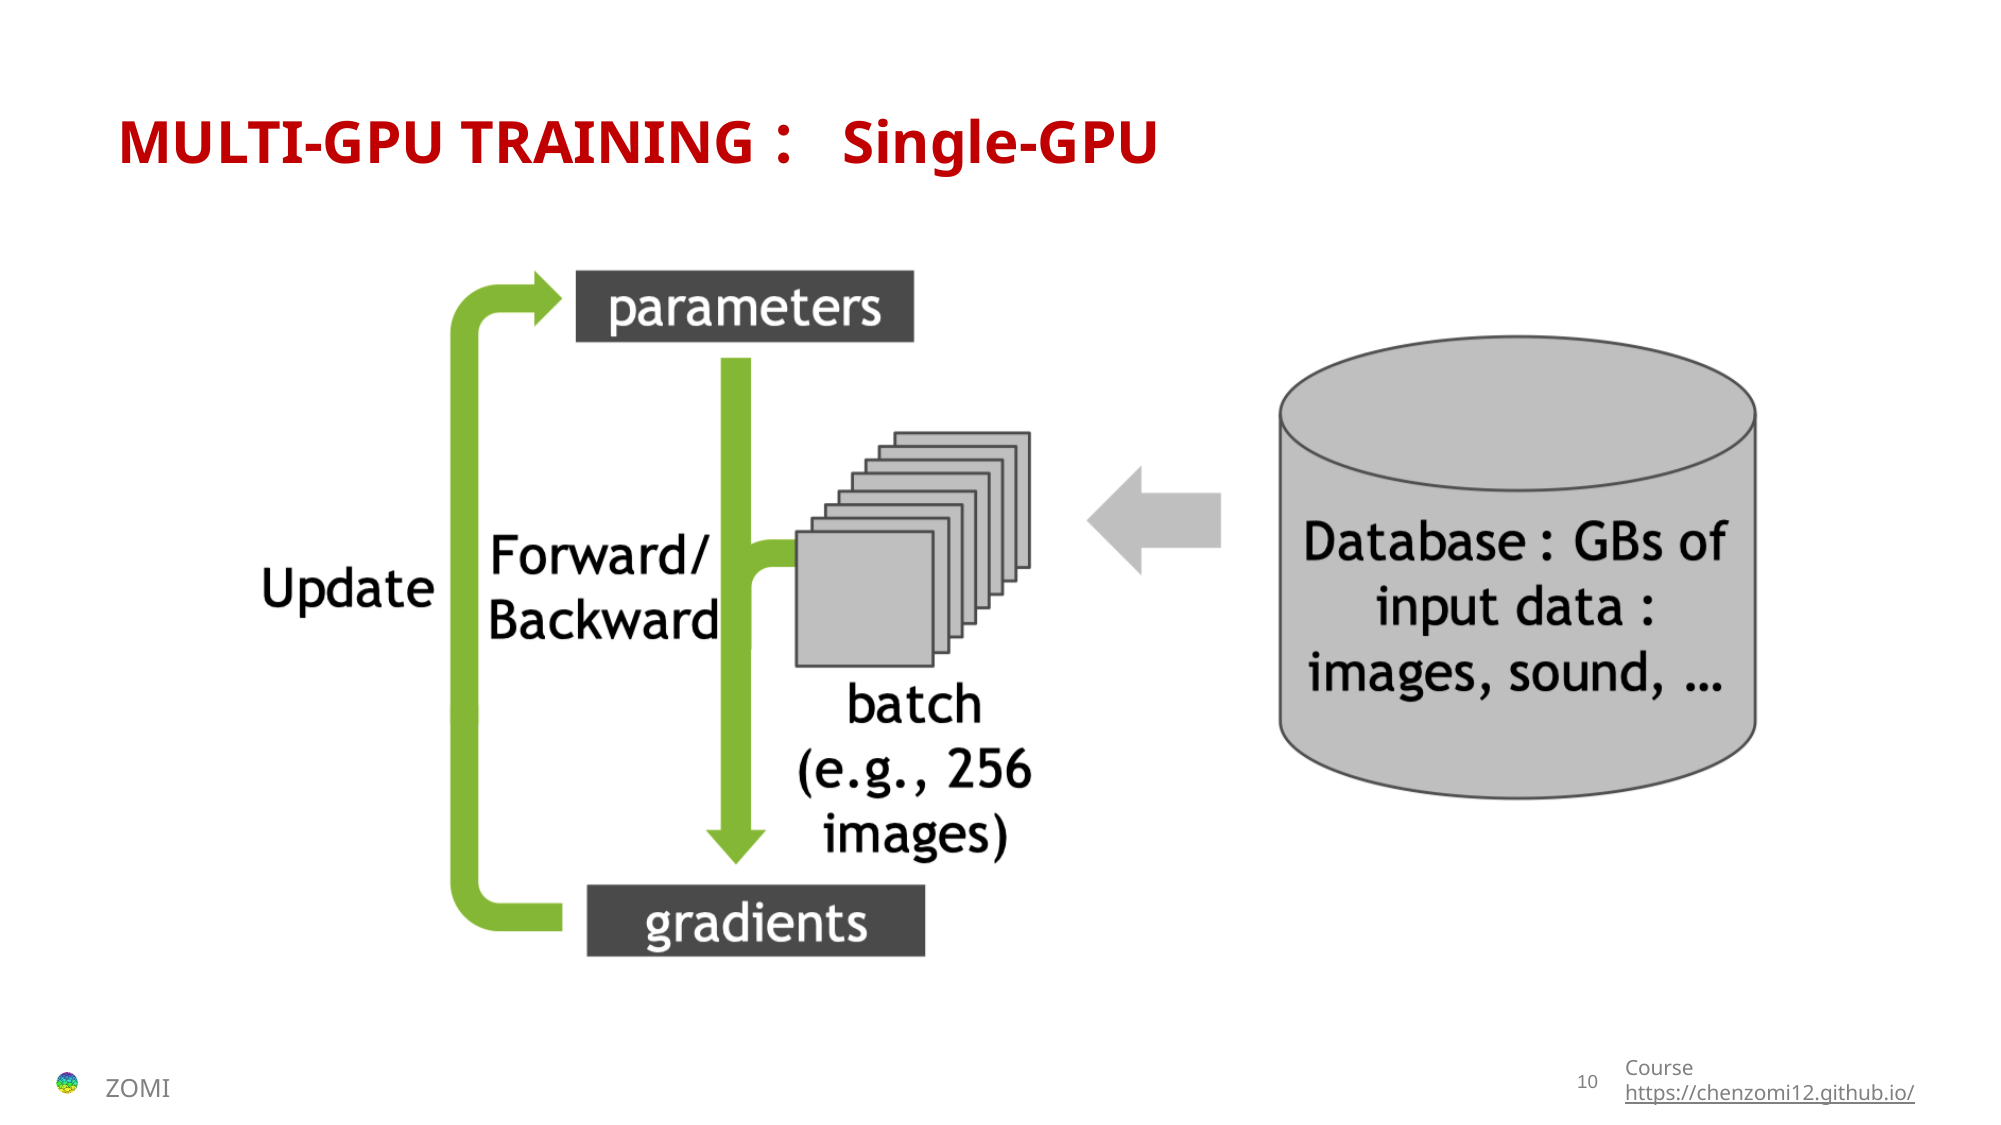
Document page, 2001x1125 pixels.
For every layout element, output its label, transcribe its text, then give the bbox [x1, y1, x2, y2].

title MULTI-GPU TRAINING：Single-GPU [102, 91, 1901, 189]
picture [57, 1073, 77, 1093]
picture [182, 243, 1821, 997]
